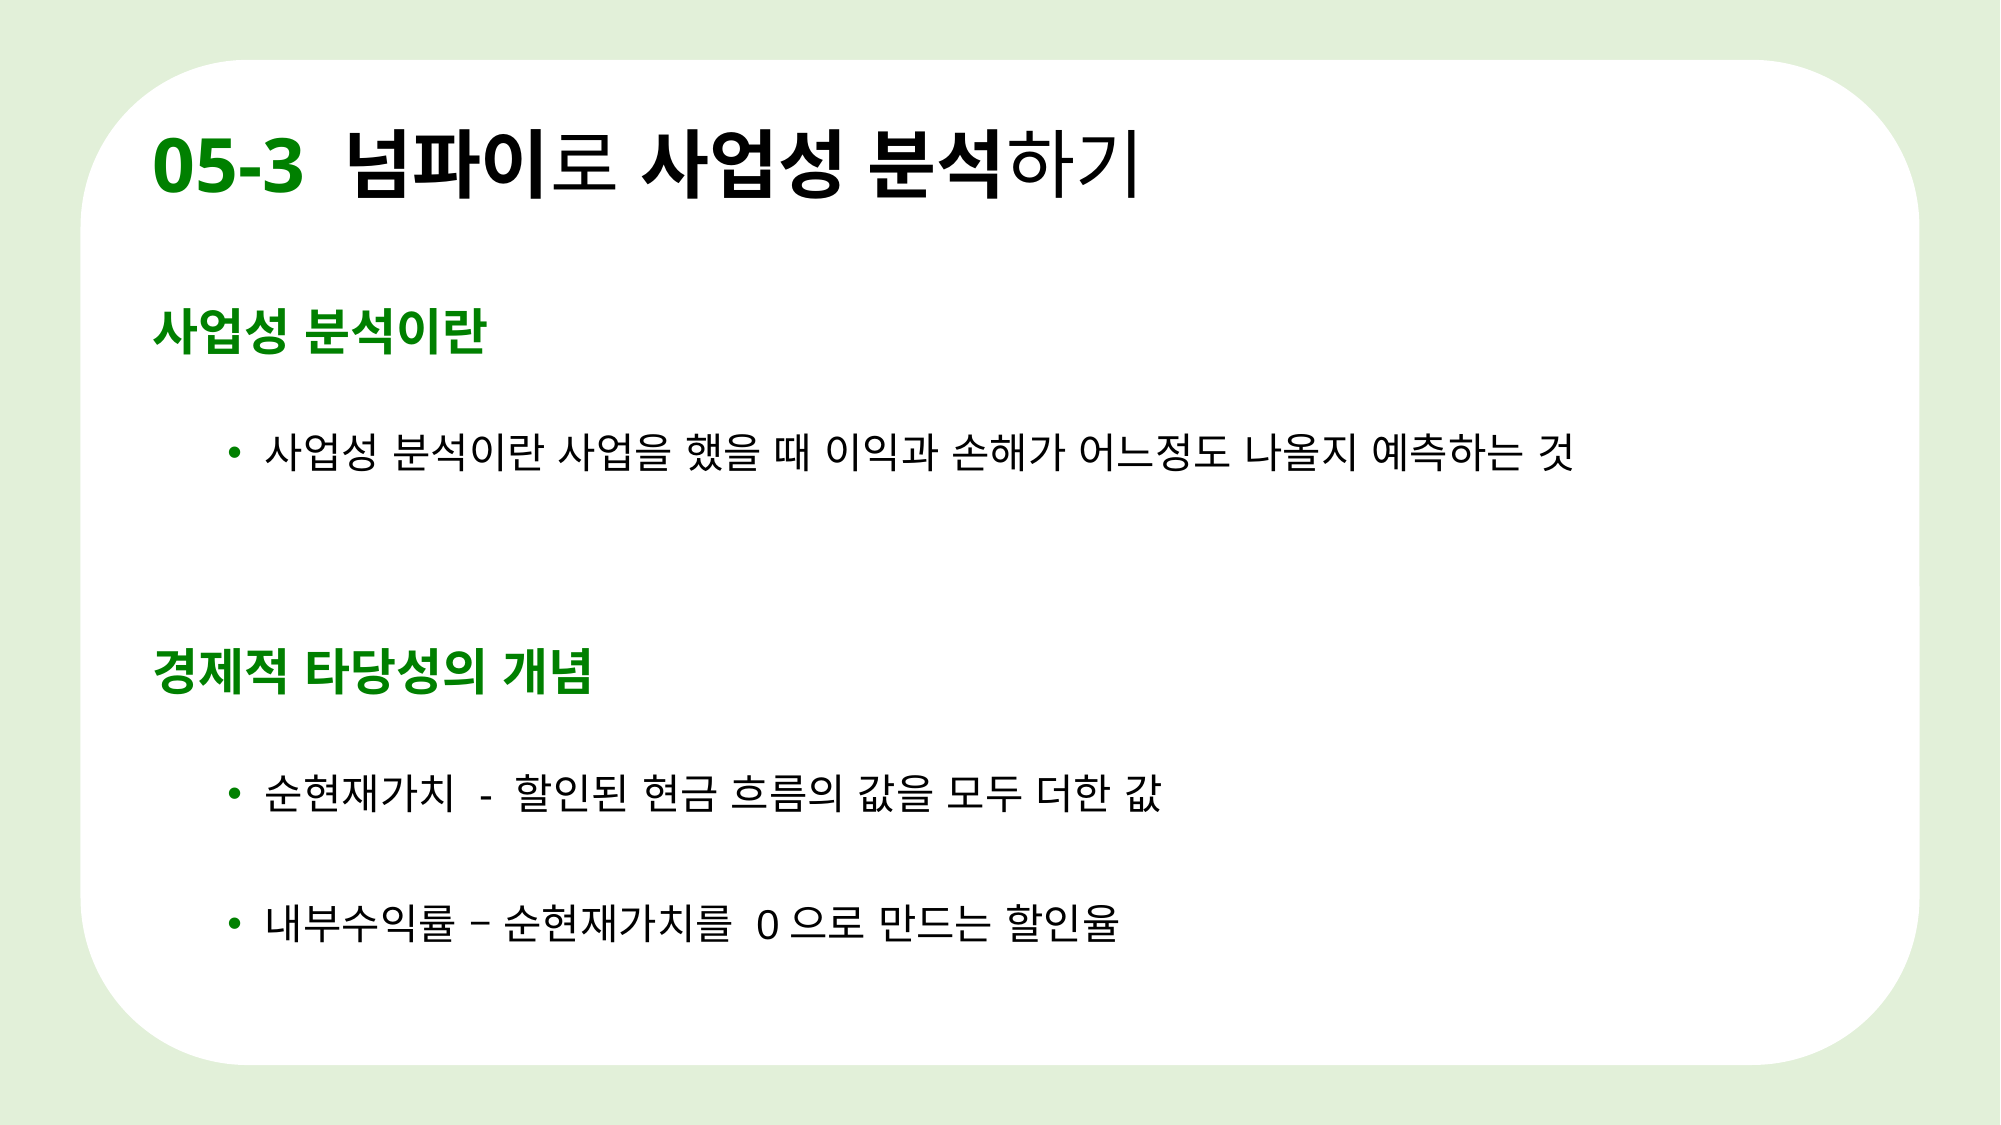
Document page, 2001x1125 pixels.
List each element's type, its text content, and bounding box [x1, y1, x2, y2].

title 05-3 넘파이로 사업성 분석하기 [137, 59, 1863, 278]
list 사업성 분석이란 사업성 분석이란 사업을 했을 때 이익과 손해가 어느정도 나올지 예측하는 것 경제적 타당성의 개념 순현재가치 - 할인된 현금 흐름의 값을 모두 더한 값 내부수익률 – 순현재가치를 0으로 만드는 할인율 [137, 299, 1863, 1014]
